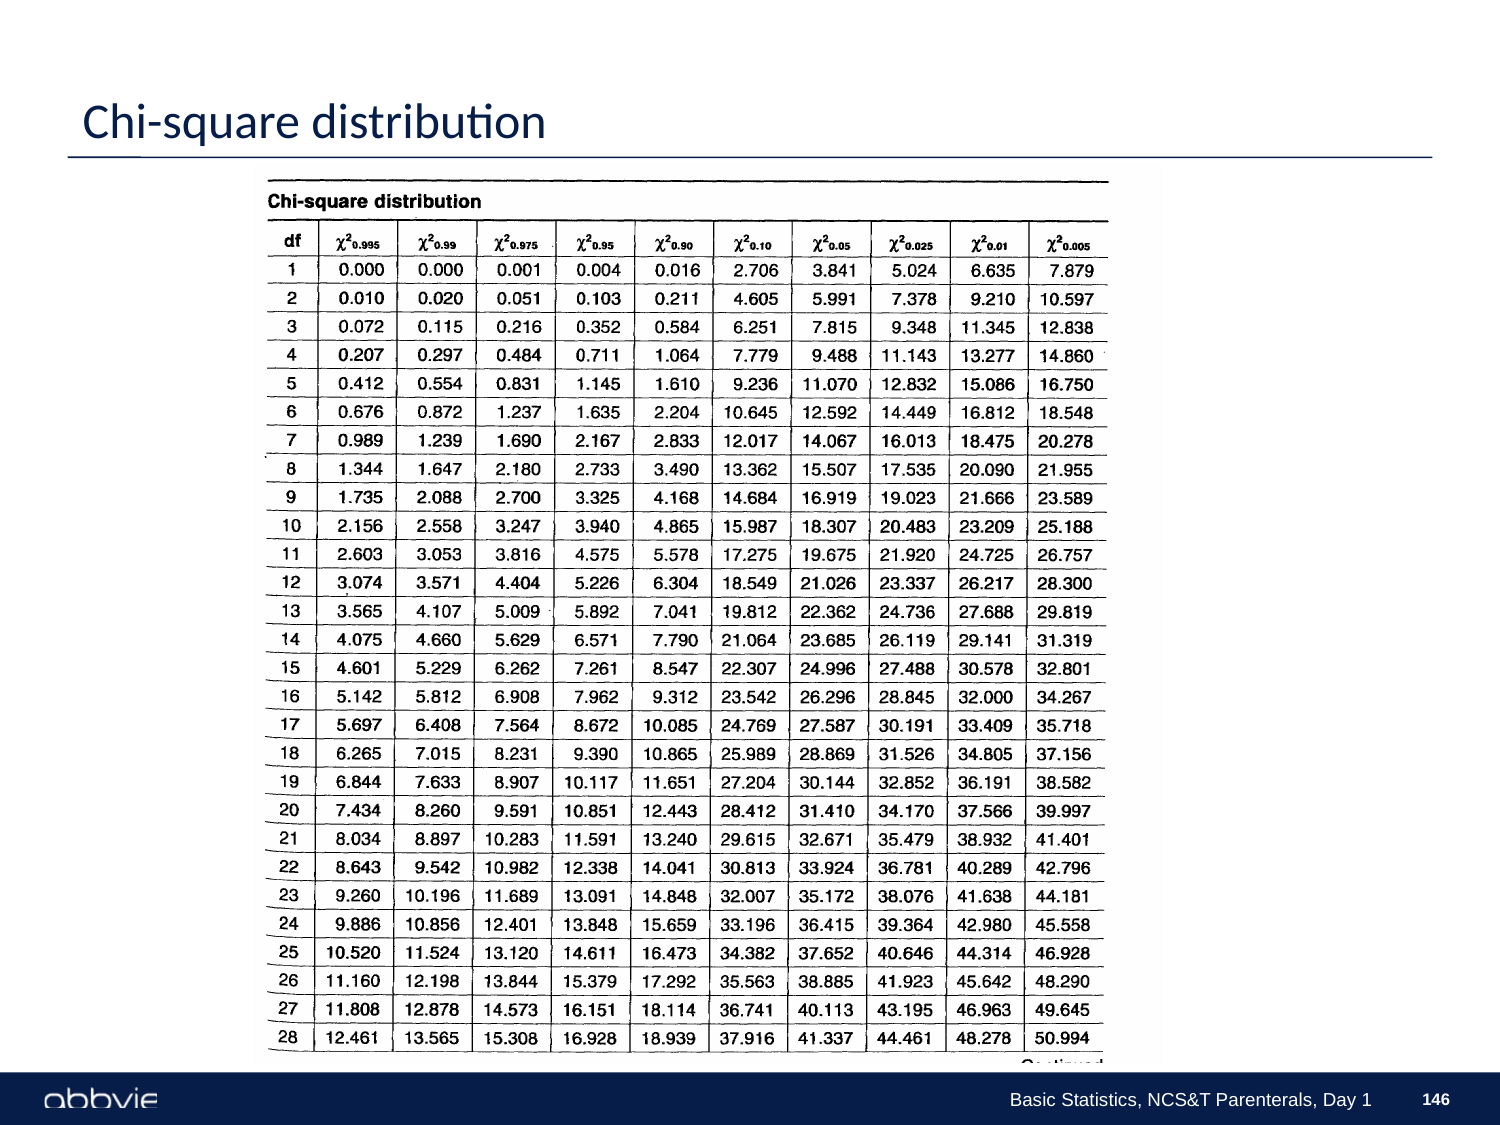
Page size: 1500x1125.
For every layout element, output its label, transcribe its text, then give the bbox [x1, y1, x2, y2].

picture [251, 165, 1163, 1063]
slide_number 146 [1391, 1085, 1450, 1112]
footer Basic Statistics, NCS&T Parenterals, Day 1 [487, 1083, 1387, 1114]
title Chi-square distribution [67, 37, 1433, 158]
